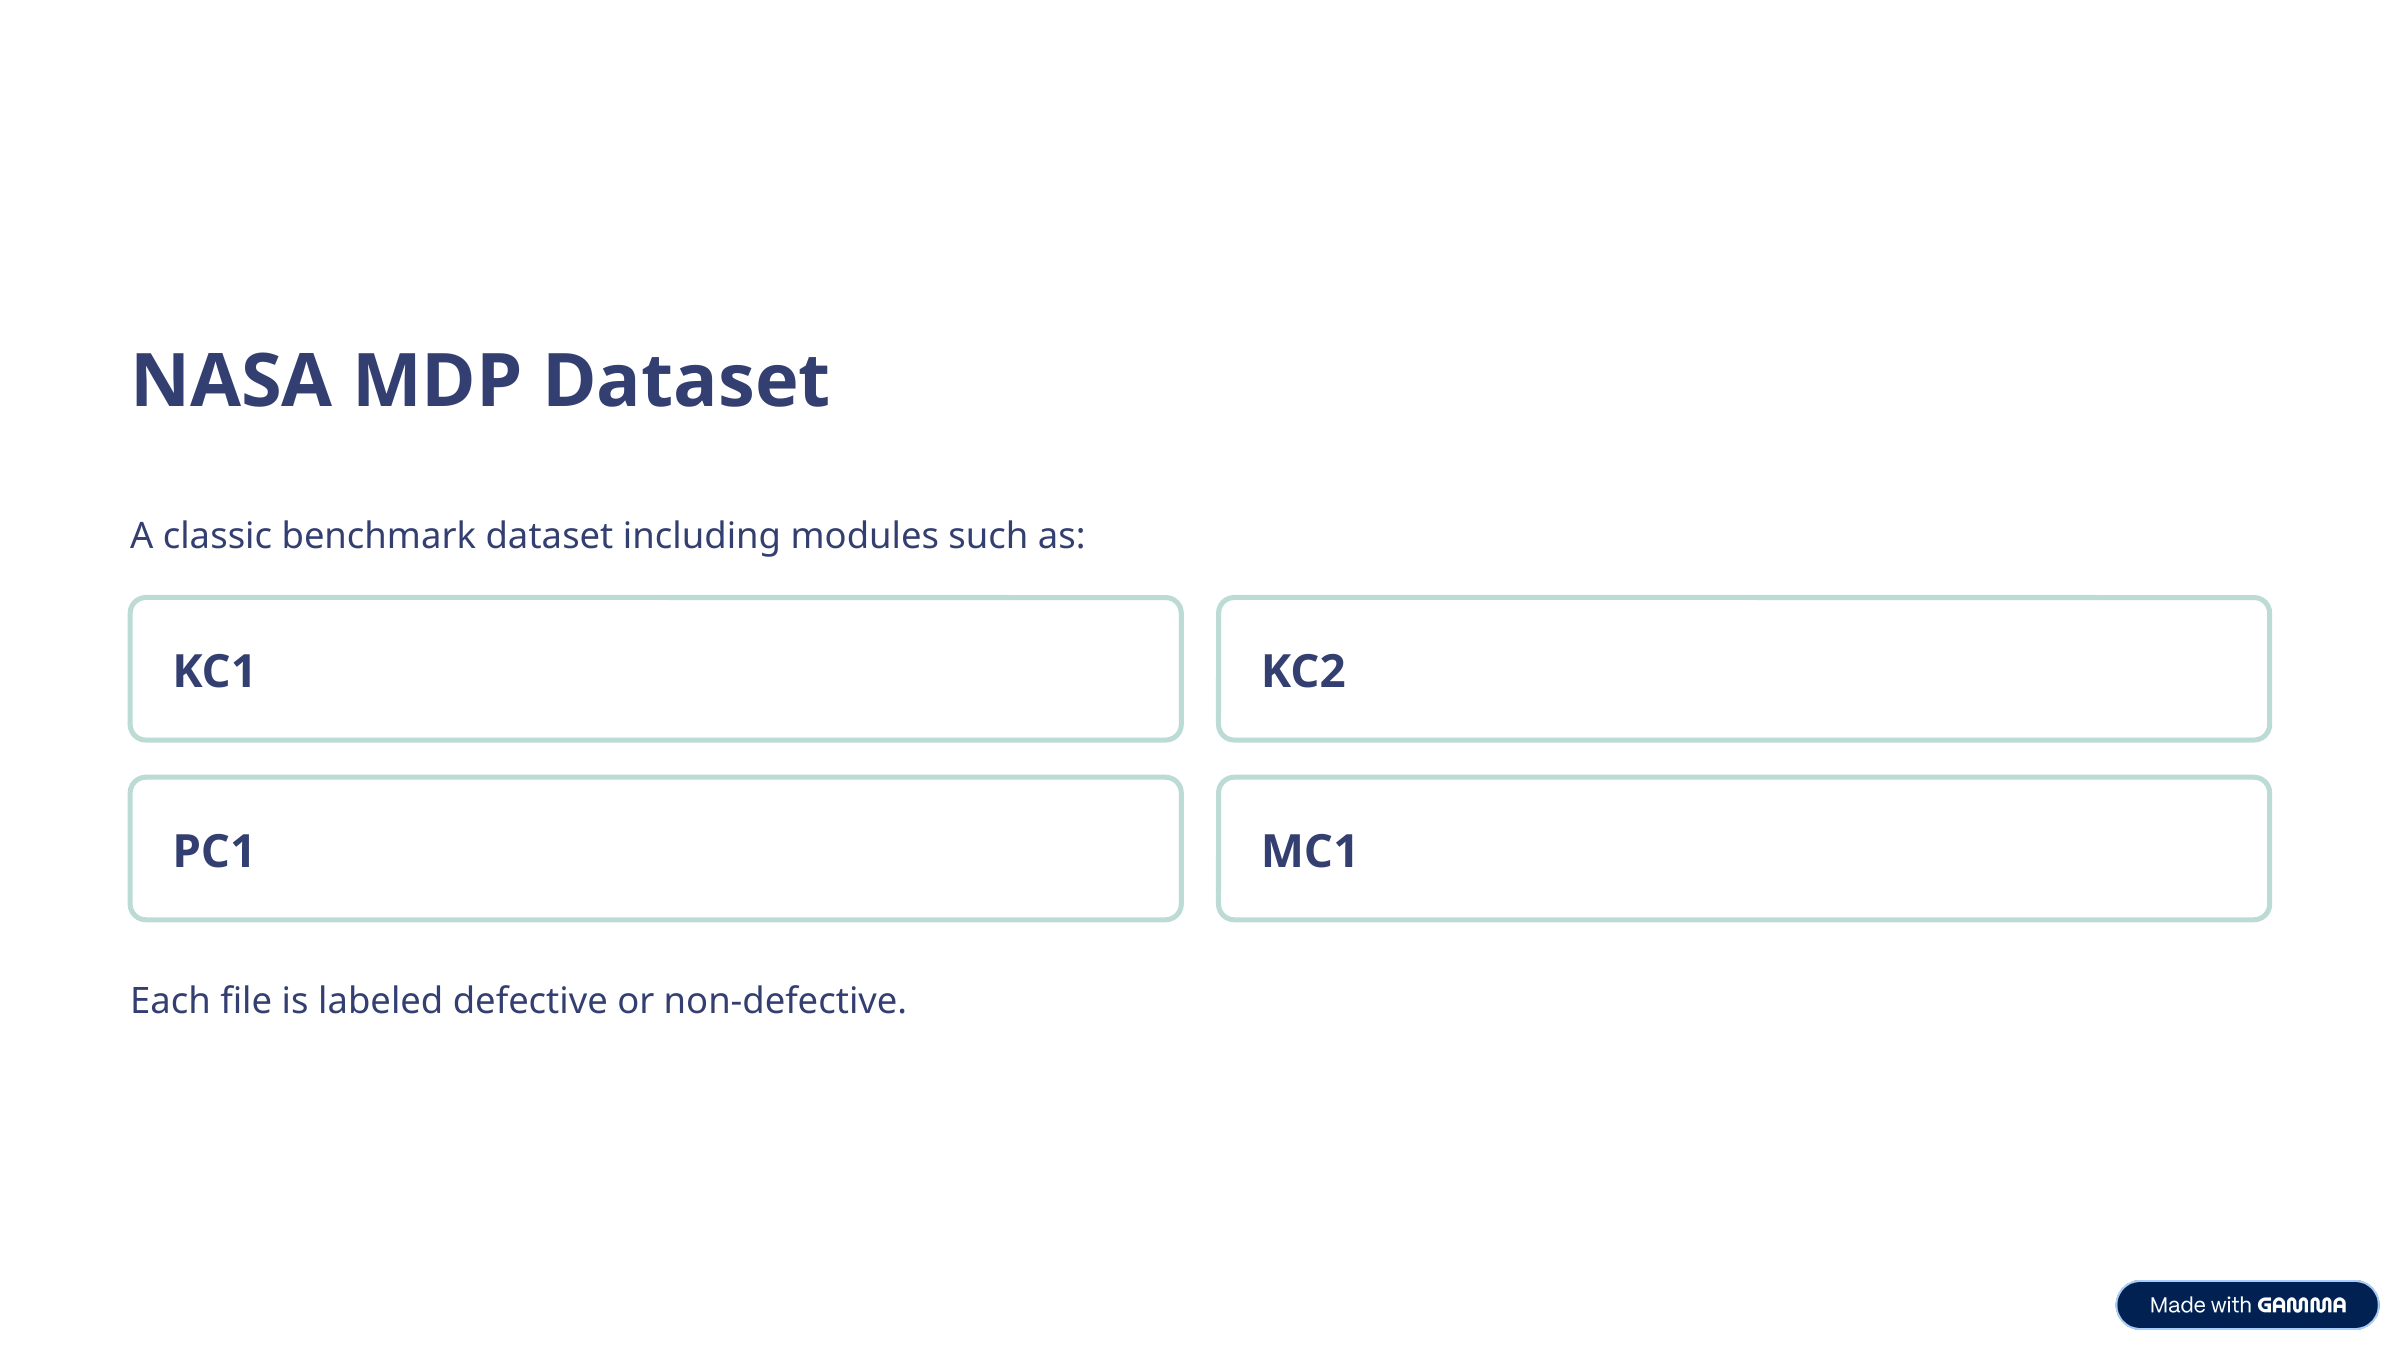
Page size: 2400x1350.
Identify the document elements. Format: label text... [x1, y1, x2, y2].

text_box [130, 597, 1182, 741]
text_box KC1 [172, 639, 638, 698]
text_box [1218, 597, 2270, 741]
text_box NASA MDP Dataset [130, 328, 1045, 422]
picture [2106, 1271, 2389, 1339]
text_box [130, 777, 1182, 920]
text_box PC1 [172, 819, 638, 878]
text_box KC2 [1260, 639, 1726, 698]
text_box A classic benchmark dataset including modules such as: [130, 496, 2270, 556]
text_box Each file is labeled defective or non-defective. [130, 961, 2270, 1022]
text_box [1218, 777, 2270, 920]
text_box MC1 [1260, 819, 1726, 878]
